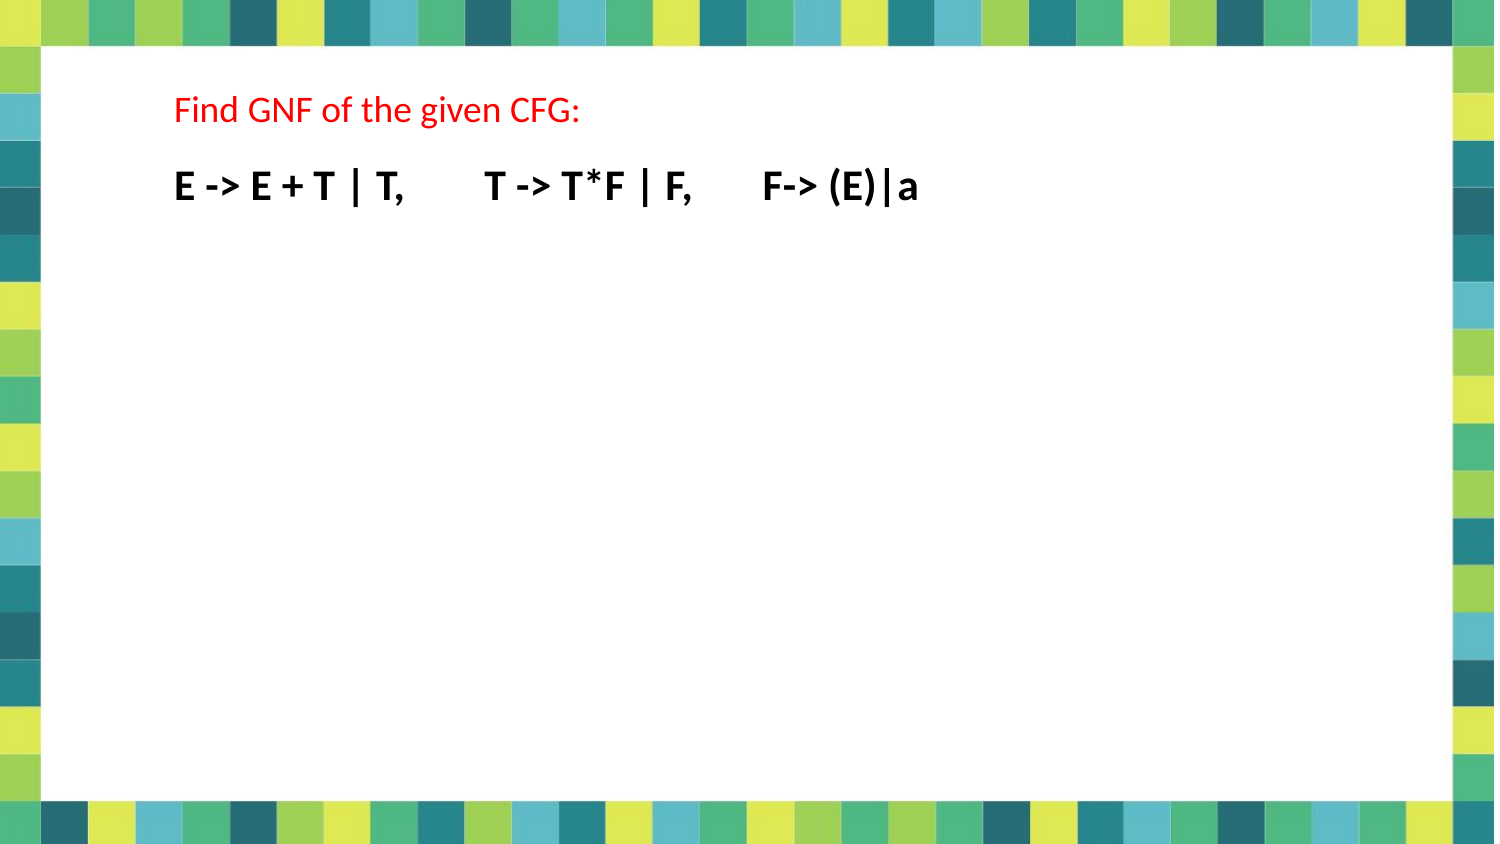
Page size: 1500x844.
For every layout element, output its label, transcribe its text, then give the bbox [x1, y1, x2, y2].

text_box Find GNF of the given CFG: E -> E + T | T, T -> T*F | F, F-> (E)|a [159, 55, 1329, 217]
text_box [0, 0, 1494, 844]
